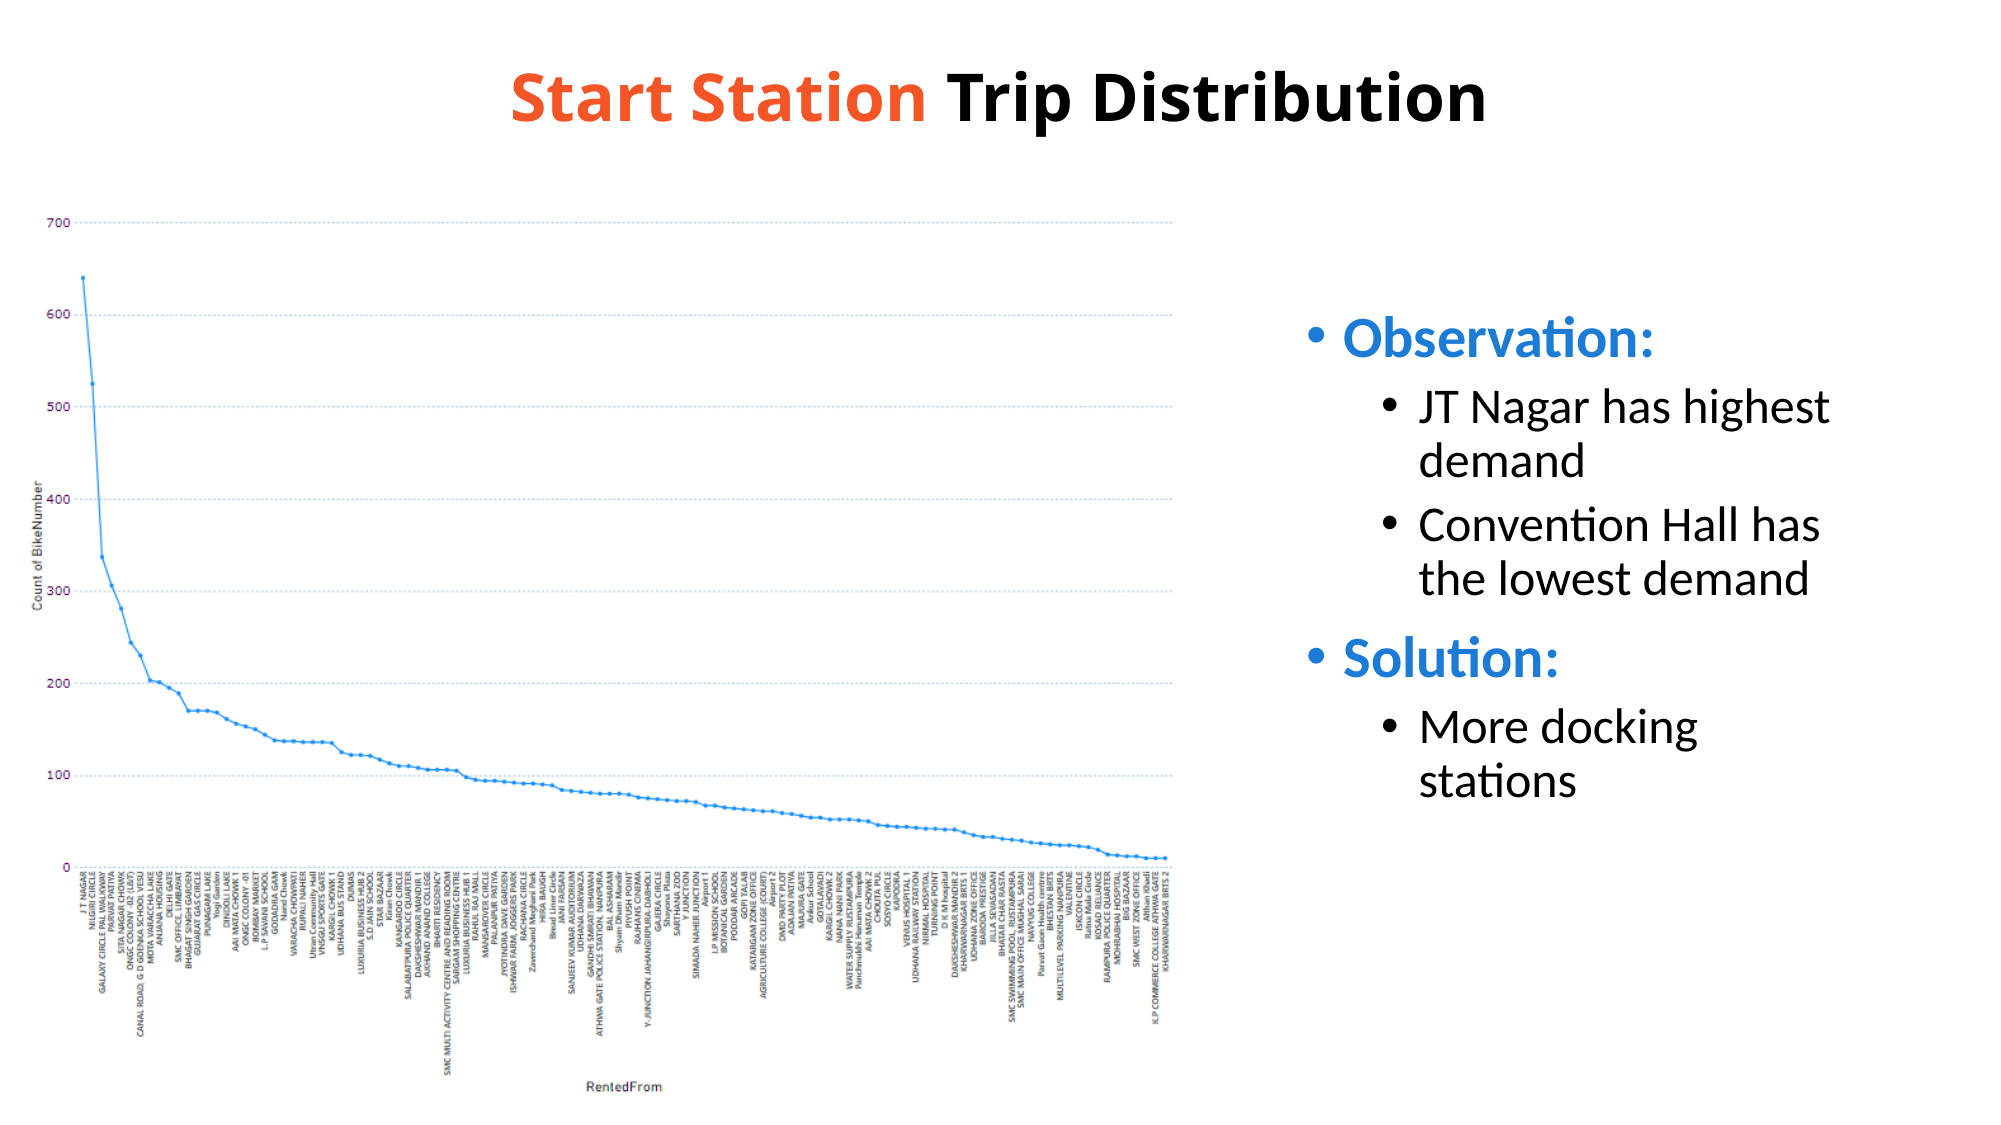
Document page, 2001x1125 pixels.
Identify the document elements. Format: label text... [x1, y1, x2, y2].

picture [28, 212, 1175, 1094]
title Start Station Trip Distribution [266, 57, 1734, 144]
list Observation: JT Nagar has highest demand Convention Hall has the lowest demand Solution: More docking stations [1290, 299, 1863, 1014]
